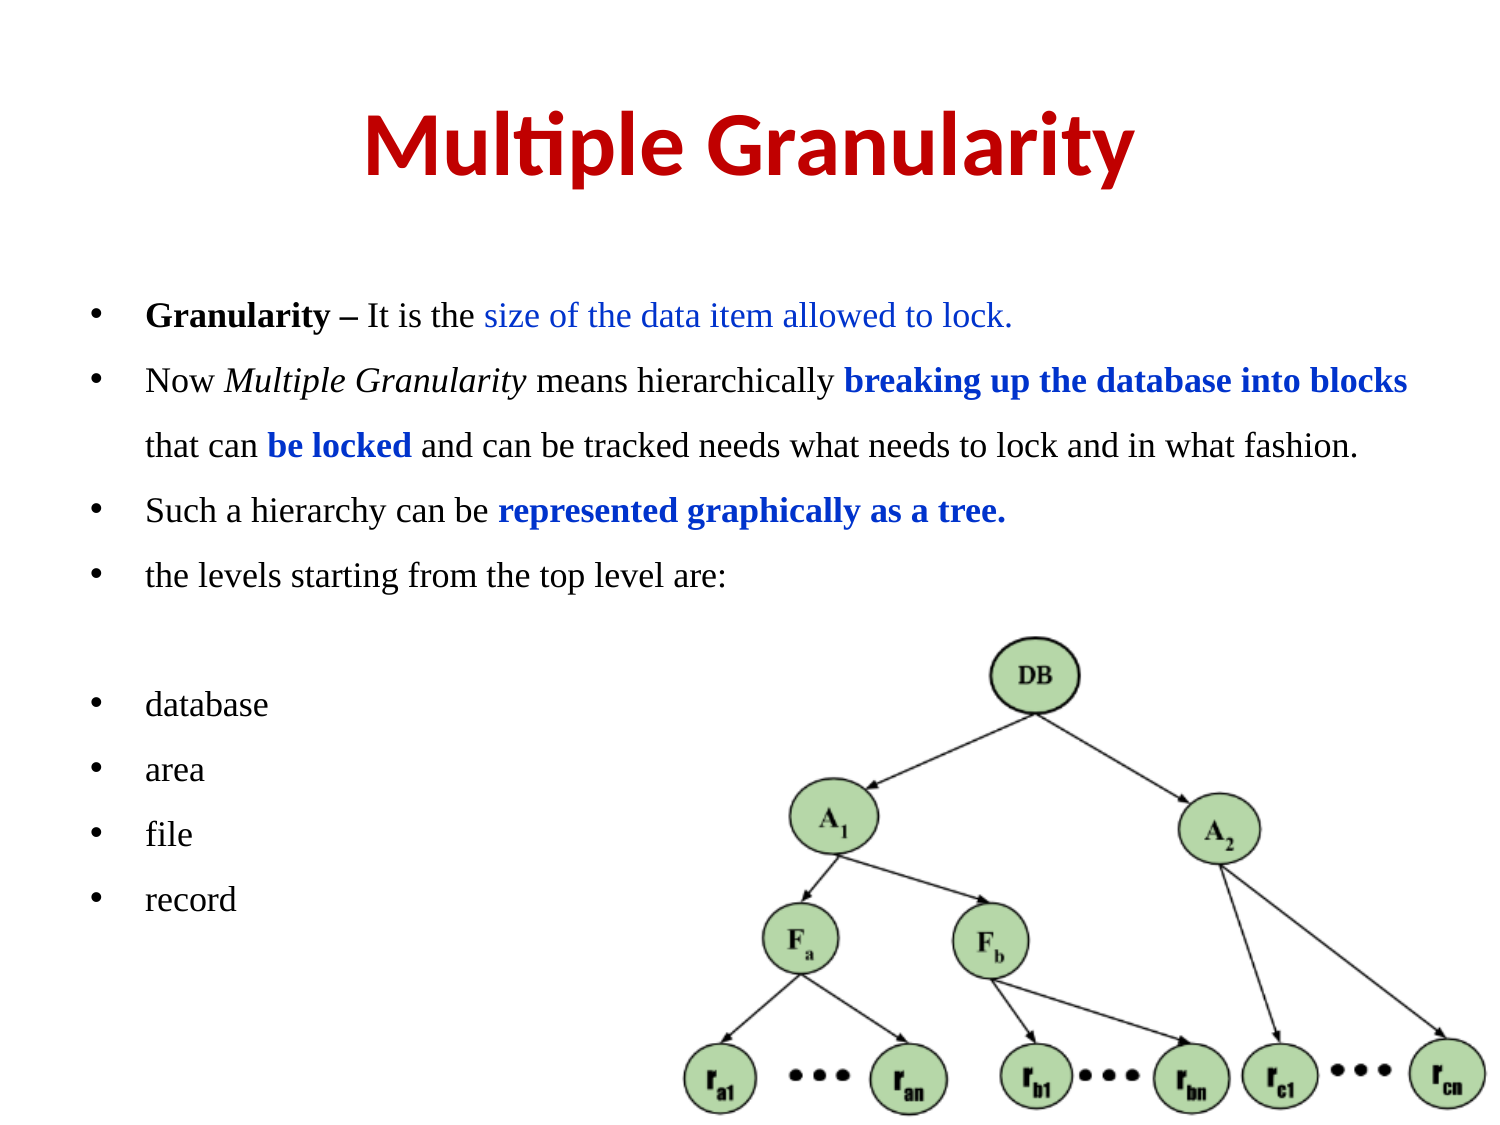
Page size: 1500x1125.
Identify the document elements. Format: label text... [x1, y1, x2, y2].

title Multiple Granularity [75, 45, 1425, 233]
picture [674, 624, 1500, 1125]
list Granularity – It is the size of the data item allowed to lock. Now Multiple Granularity means hierarchically breaking up the database into blocks that can be locked and can be tracked needs what needs to lock and in what fashion. Such a hierarchy can be represented graphically as a tree. the levels starting from the top level are: database area file record [75, 262, 1425, 950]
